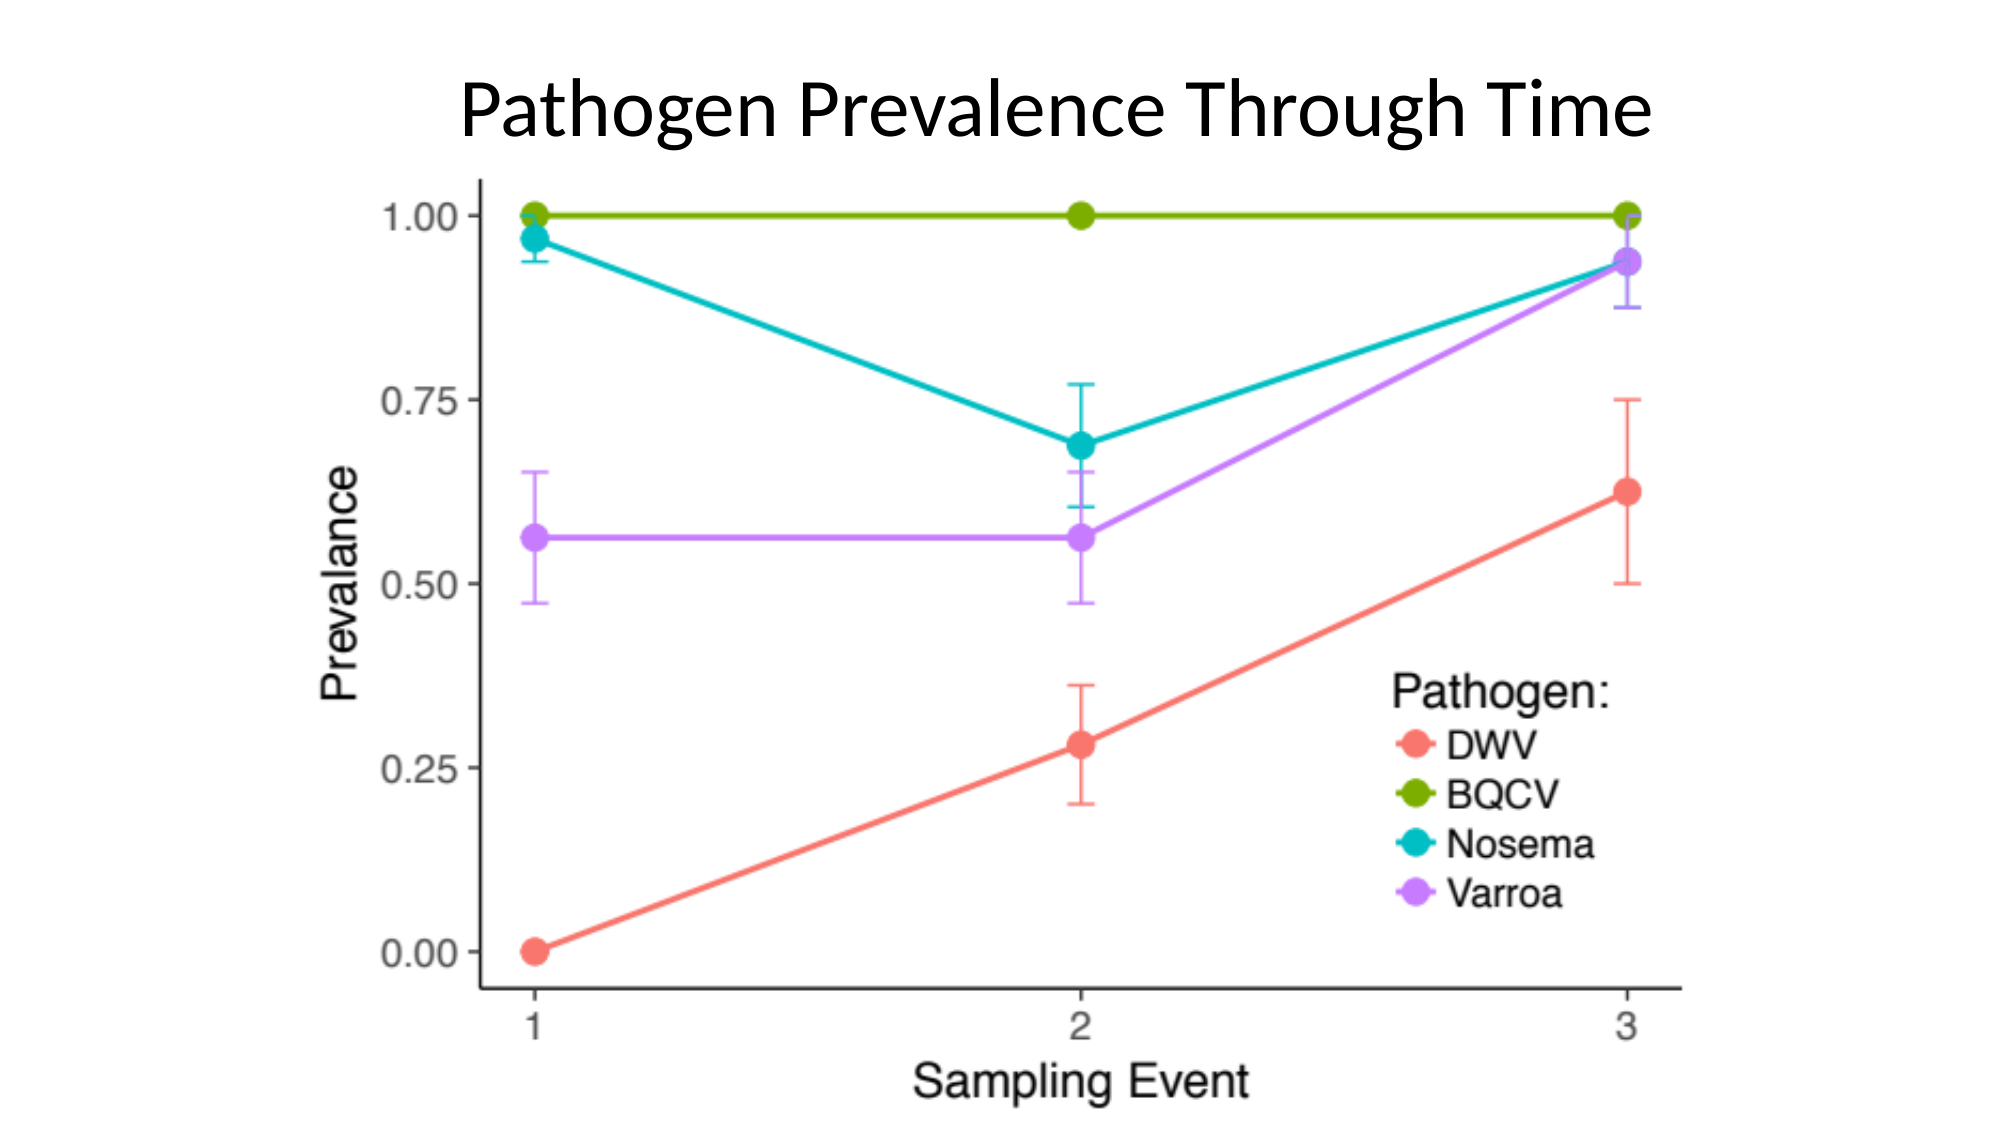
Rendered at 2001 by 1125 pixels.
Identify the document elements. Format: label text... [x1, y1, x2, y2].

picture [298, 156, 1702, 1125]
text_box Pathogen Prevalence Through Time [201, 45, 1889, 161]
